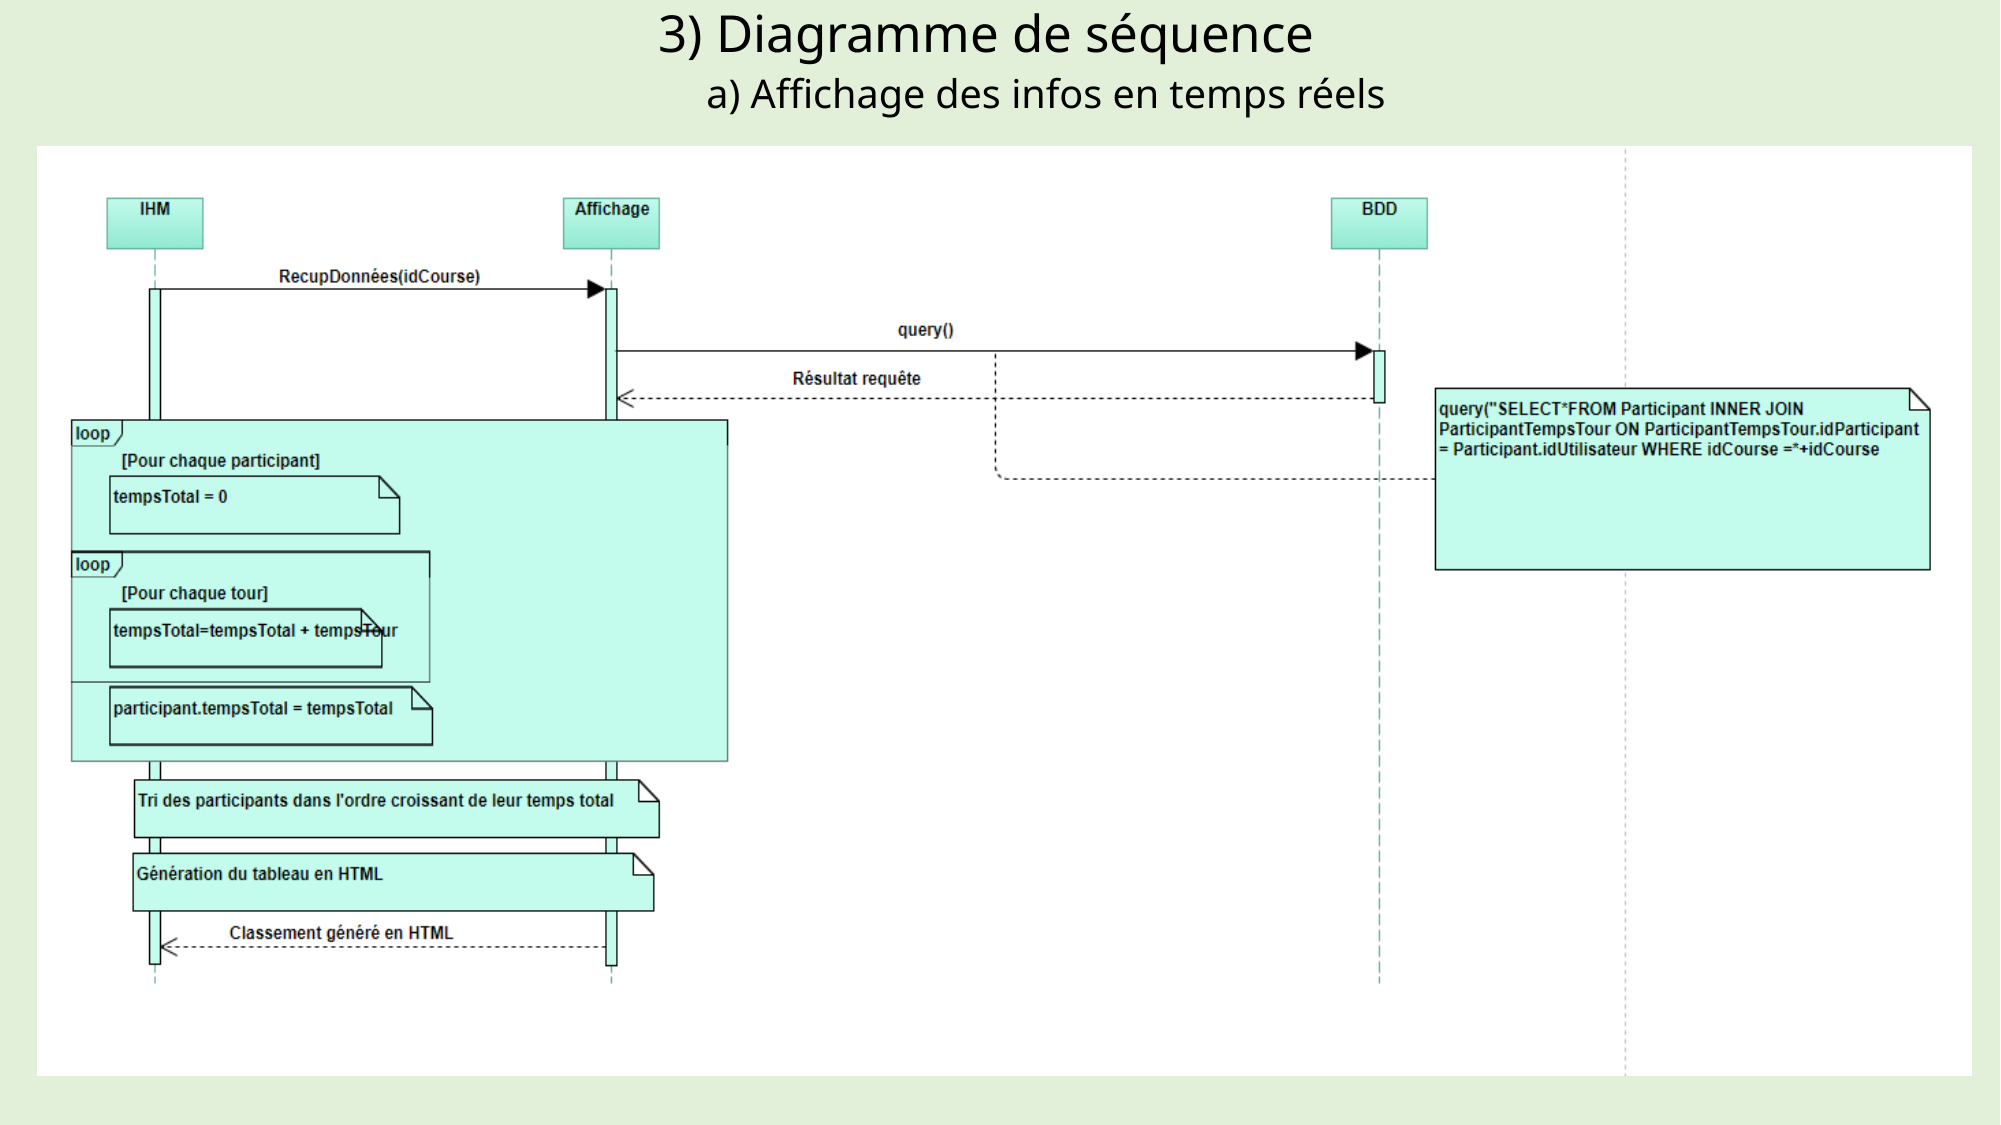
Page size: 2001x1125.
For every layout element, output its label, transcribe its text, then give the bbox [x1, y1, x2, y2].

picture [37, 146, 1972, 1076]
title 3) Diagramme de séquence a) Affichage des infos en temps réels [124, 0, 1850, 146]
